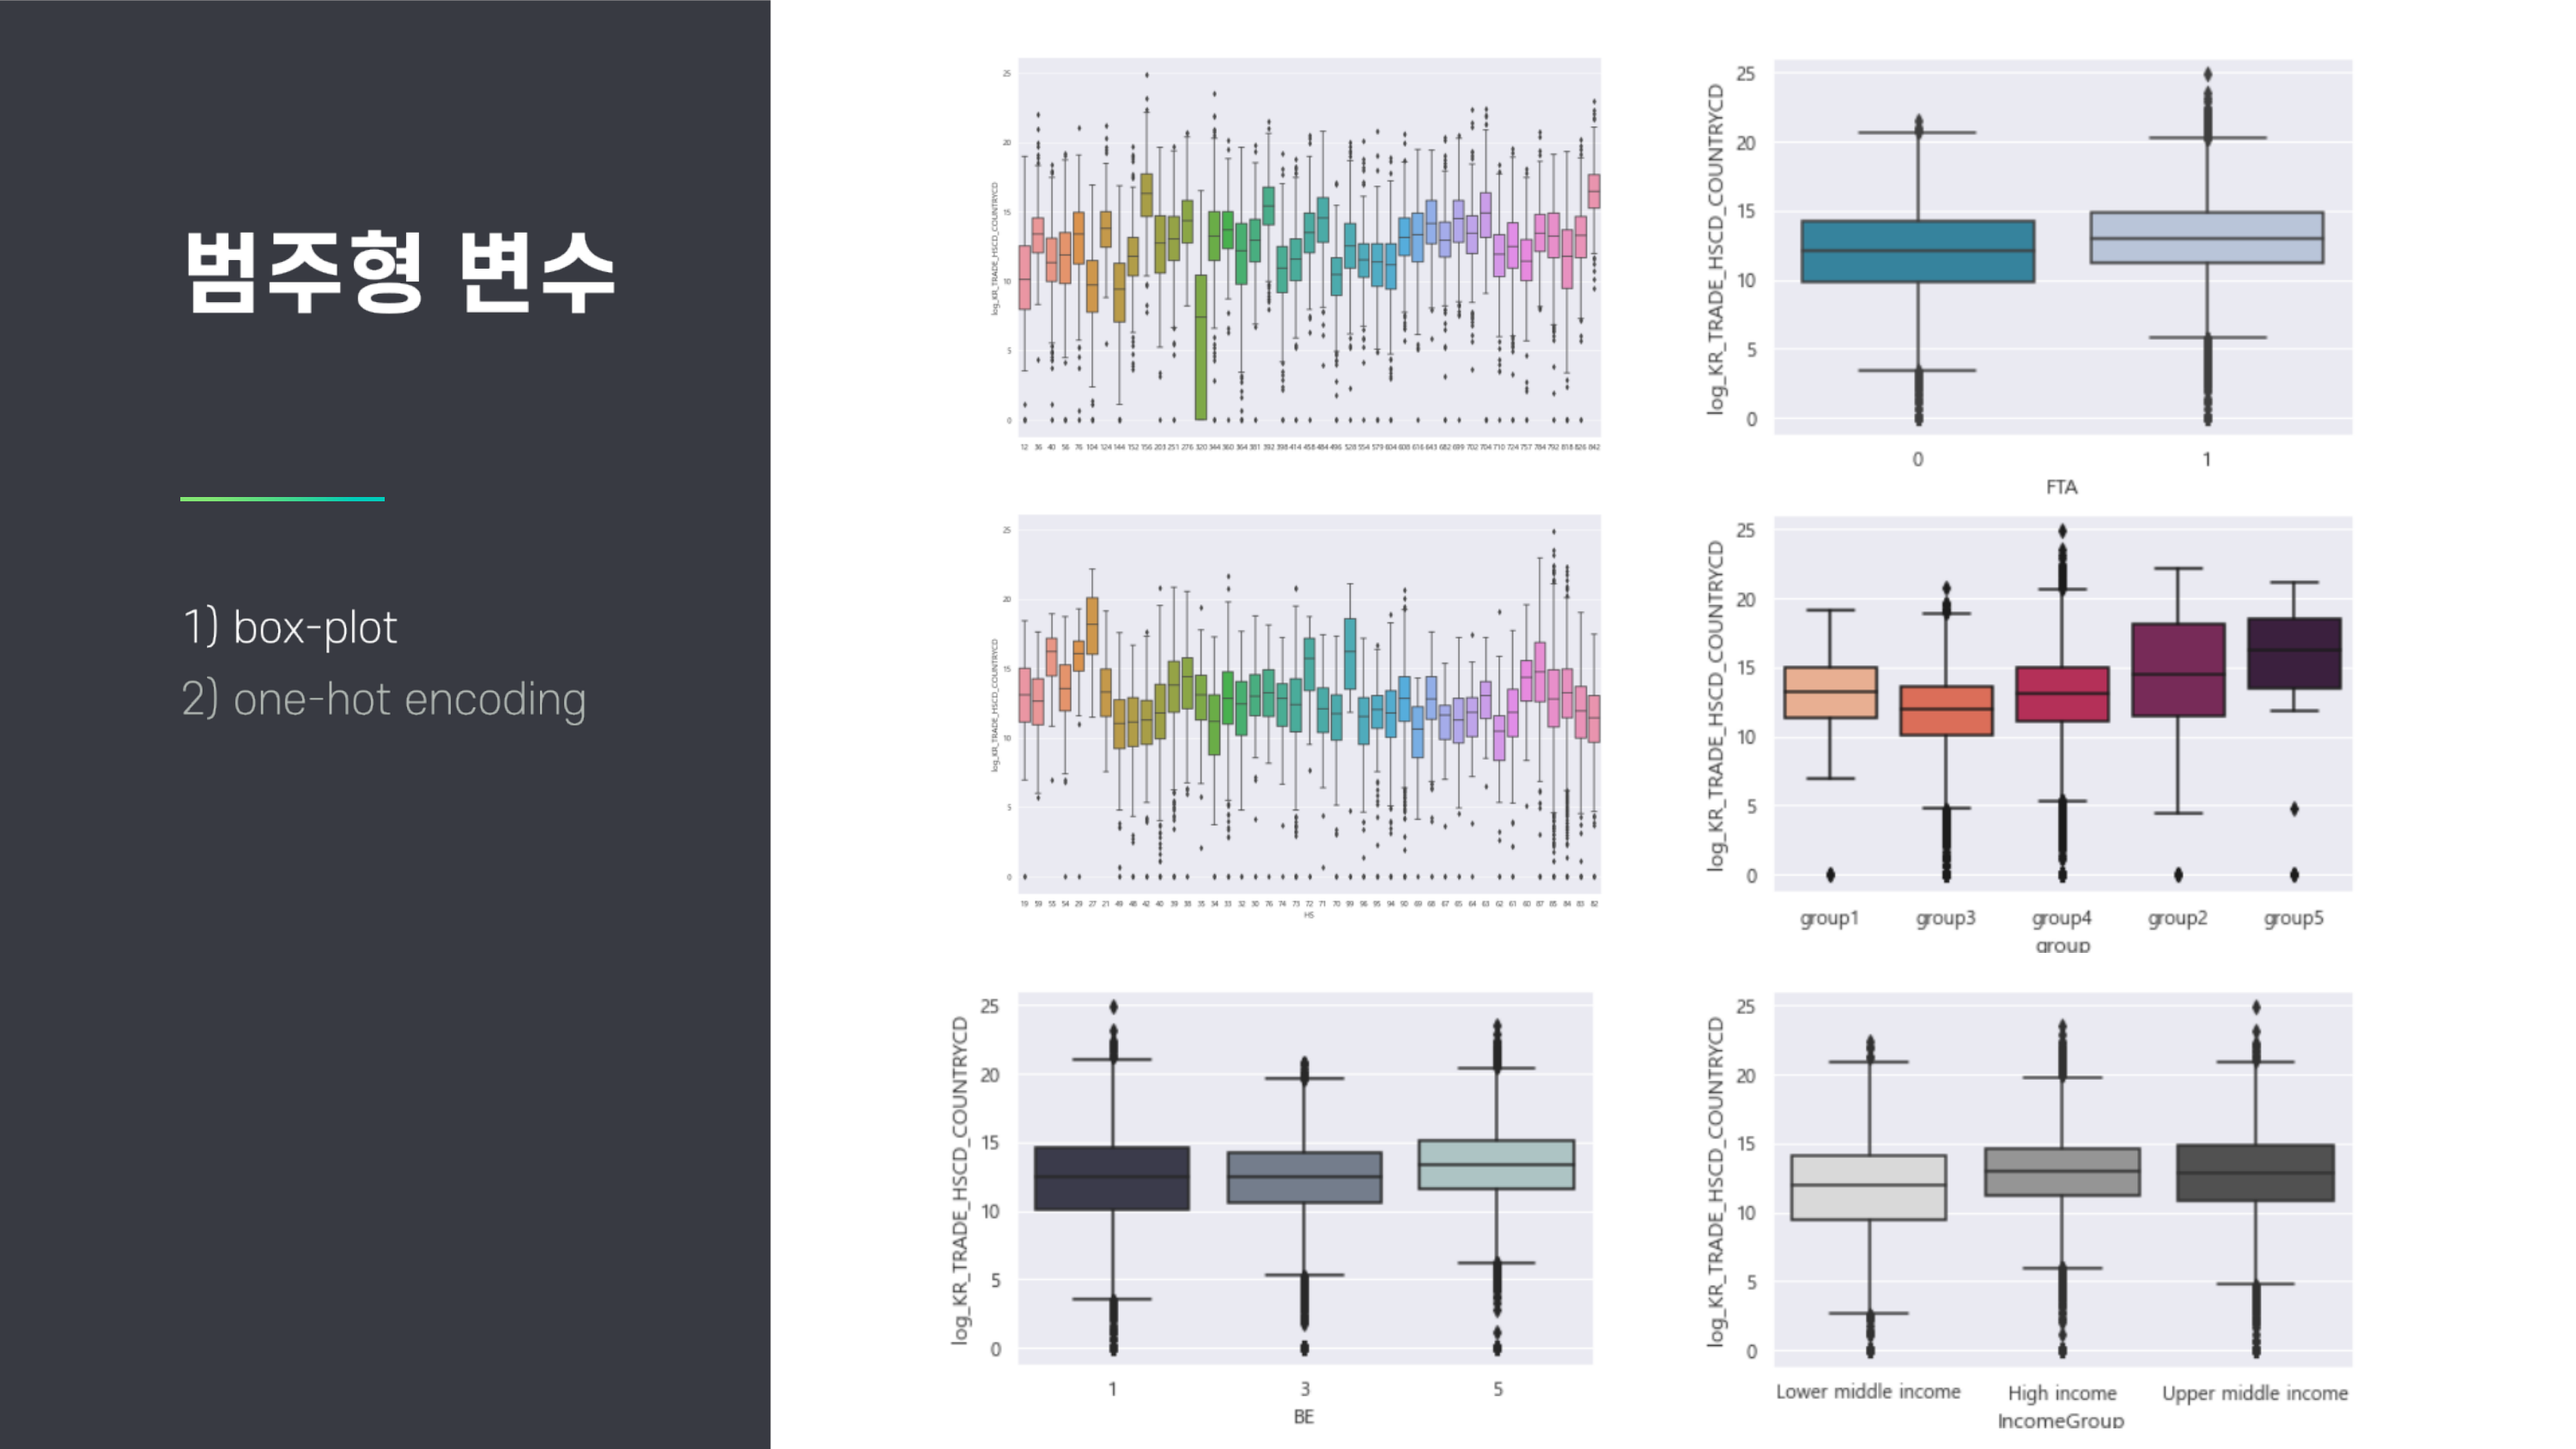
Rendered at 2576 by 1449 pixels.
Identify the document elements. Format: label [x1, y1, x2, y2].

text_box [1679, 959, 2427, 1429]
text_box [179, 496, 385, 501]
text_box [924, 0, 1675, 453]
text_box [924, 963, 1668, 1426]
text_box [924, 454, 1677, 956]
picture [167, 197, 659, 365]
text_box [0, 0, 772, 1449]
picture [173, 589, 607, 754]
text_box [1679, 0, 2427, 496]
text_box [1680, 500, 2427, 953]
